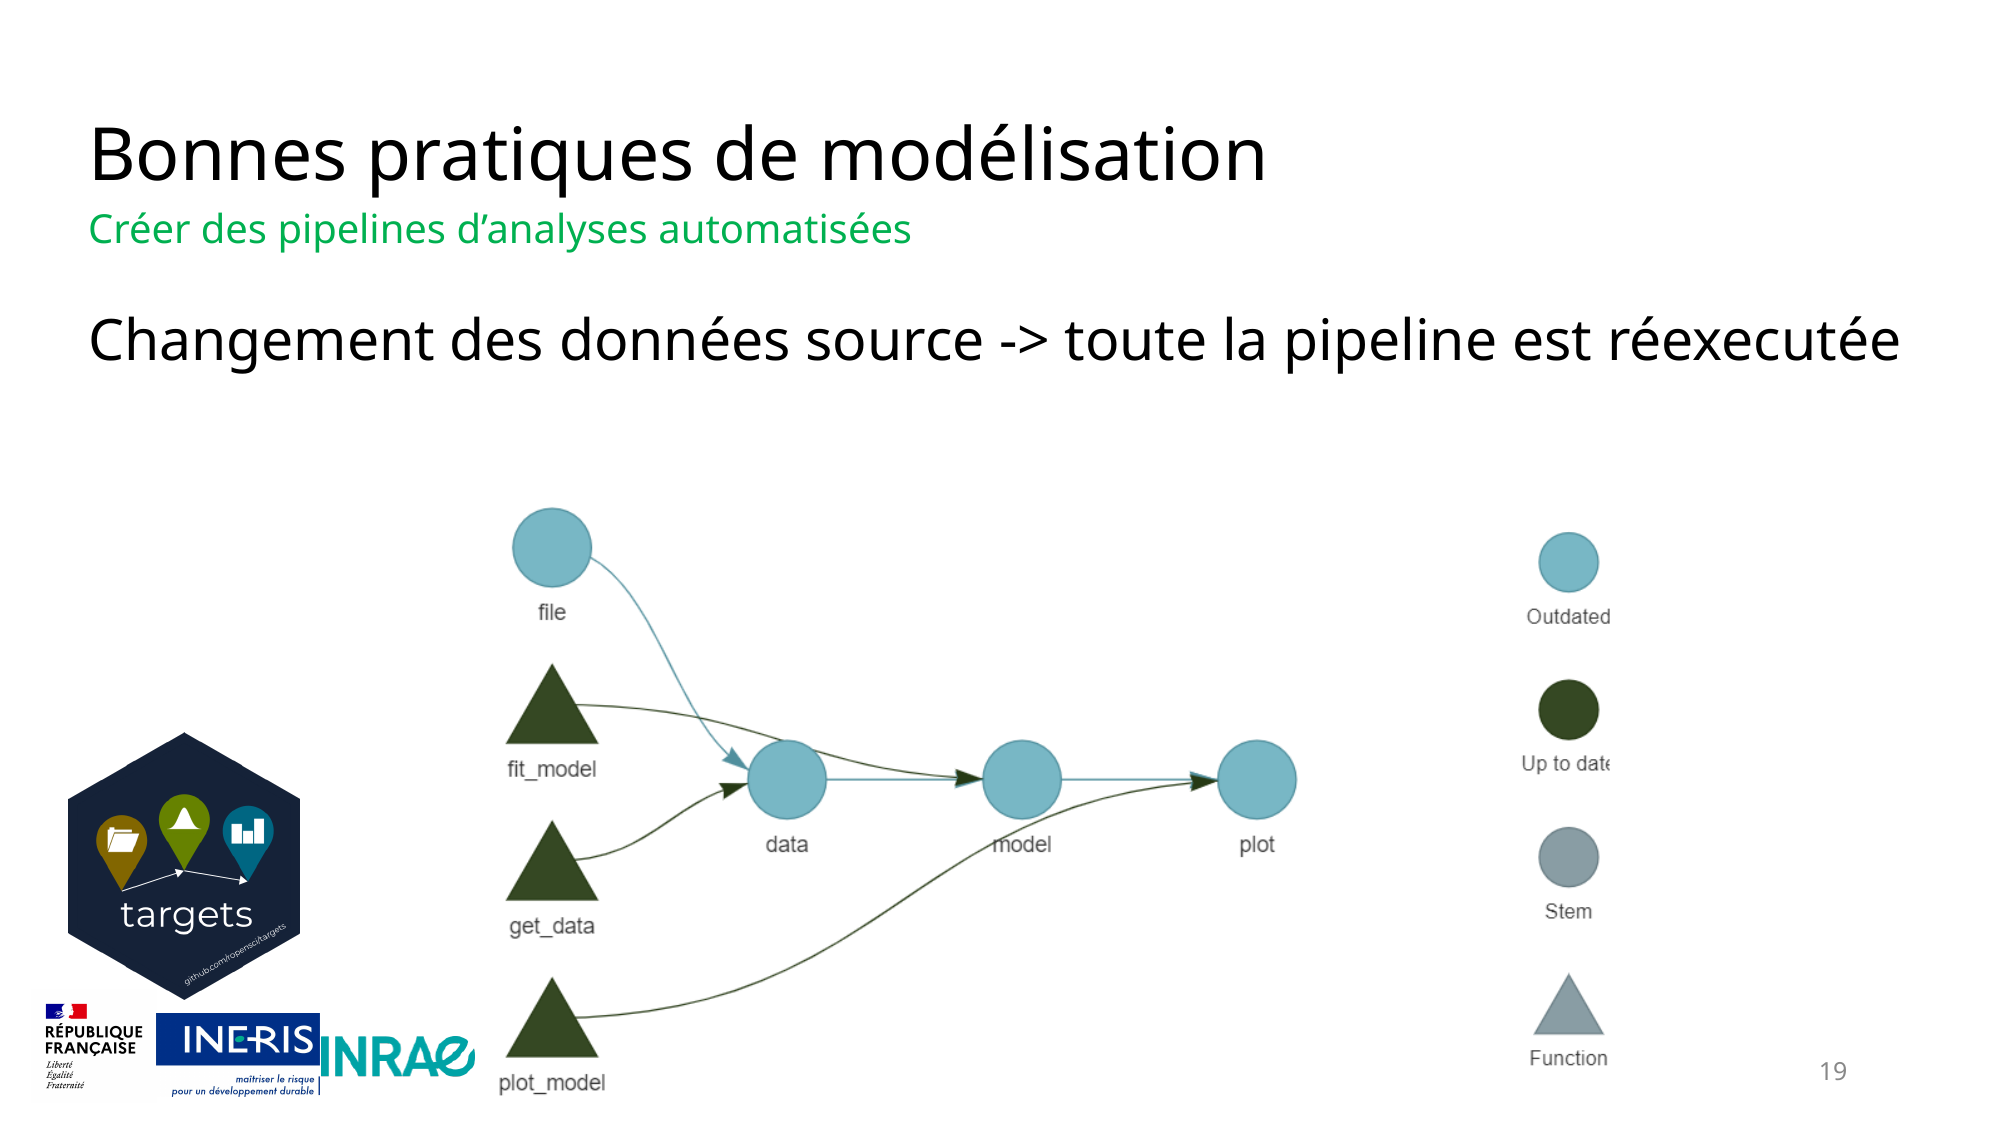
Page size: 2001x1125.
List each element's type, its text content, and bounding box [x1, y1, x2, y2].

title Bonnes pratiques de modélisation Créer des pipelines d’analyses automatisées [68, 97, 1932, 273]
picture [321, 1035, 475, 1077]
picture [31, 732, 320, 1103]
list Changement des données source -> toute la pipeline est réexecutée [68, 290, 1932, 409]
slide_number 19 [1623, 1042, 1863, 1103]
picture [481, 446, 1621, 1098]
